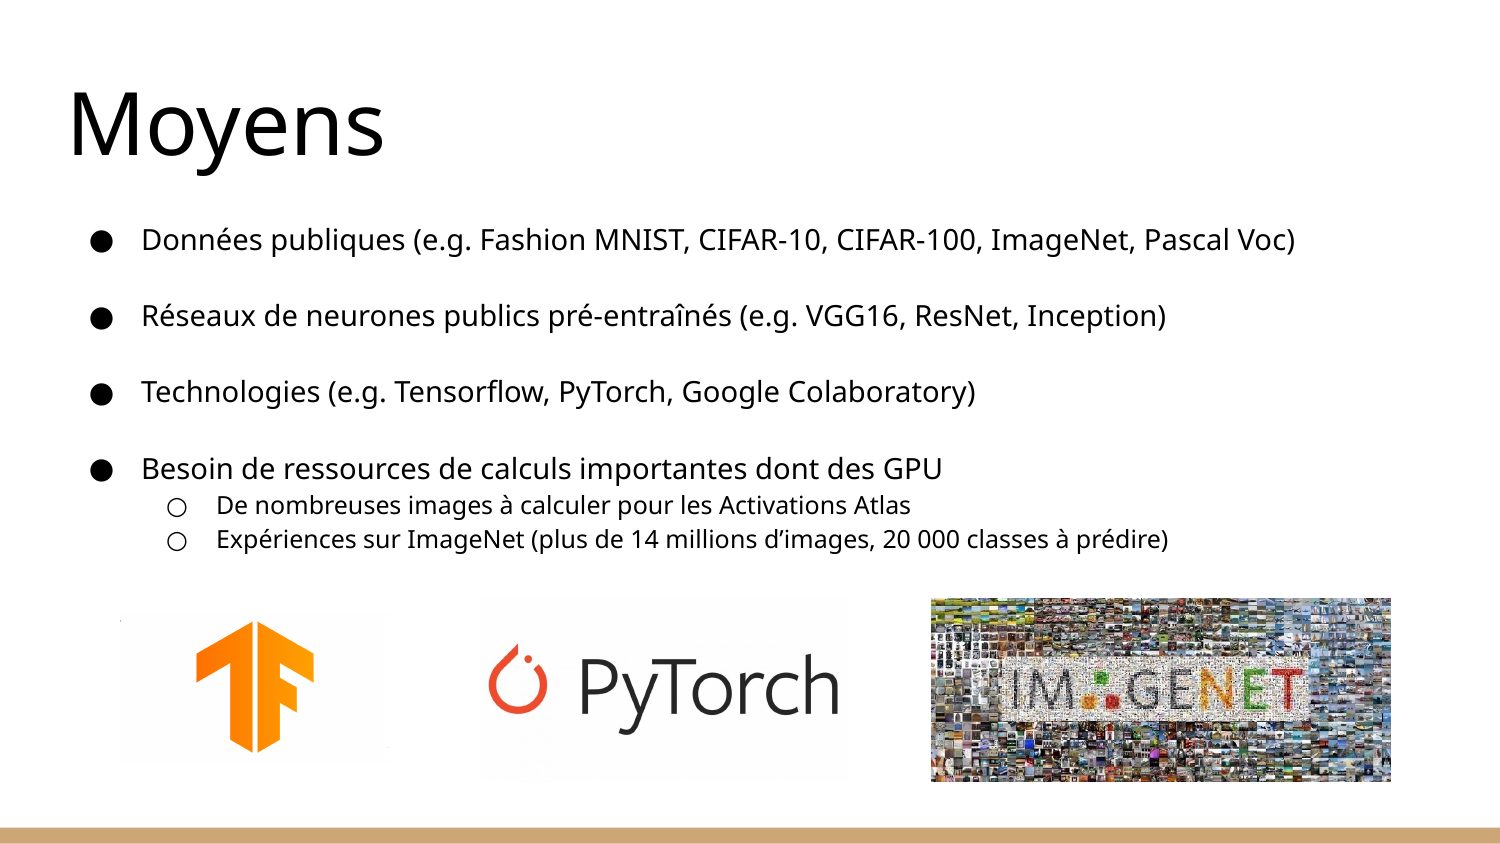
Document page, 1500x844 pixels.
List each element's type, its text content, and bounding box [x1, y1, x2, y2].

picture [119, 610, 391, 764]
title Moyens [51, 51, 1449, 189]
list Données publiques (e.g. Fashion MNIST, CIFAR-10, CIFAR-100, ImageNet, Pascal Voc) Réseaux de neurones publics pré-entraînés (e.g. VGG16, ResNet, Inception) Technologies (e.g. Tensorflow, PyTorch, Google Colaboratory) Besoin de ressources de calculs importantes dont des GPU De nombreuses images à calculer pour les Activations Atlas Expériences sur ImageNet (plus de 14 millions d’images, 20 000 classes à prédire) [51, 200, 1449, 599]
picture [481, 597, 849, 782]
picture [931, 597, 1391, 782]
